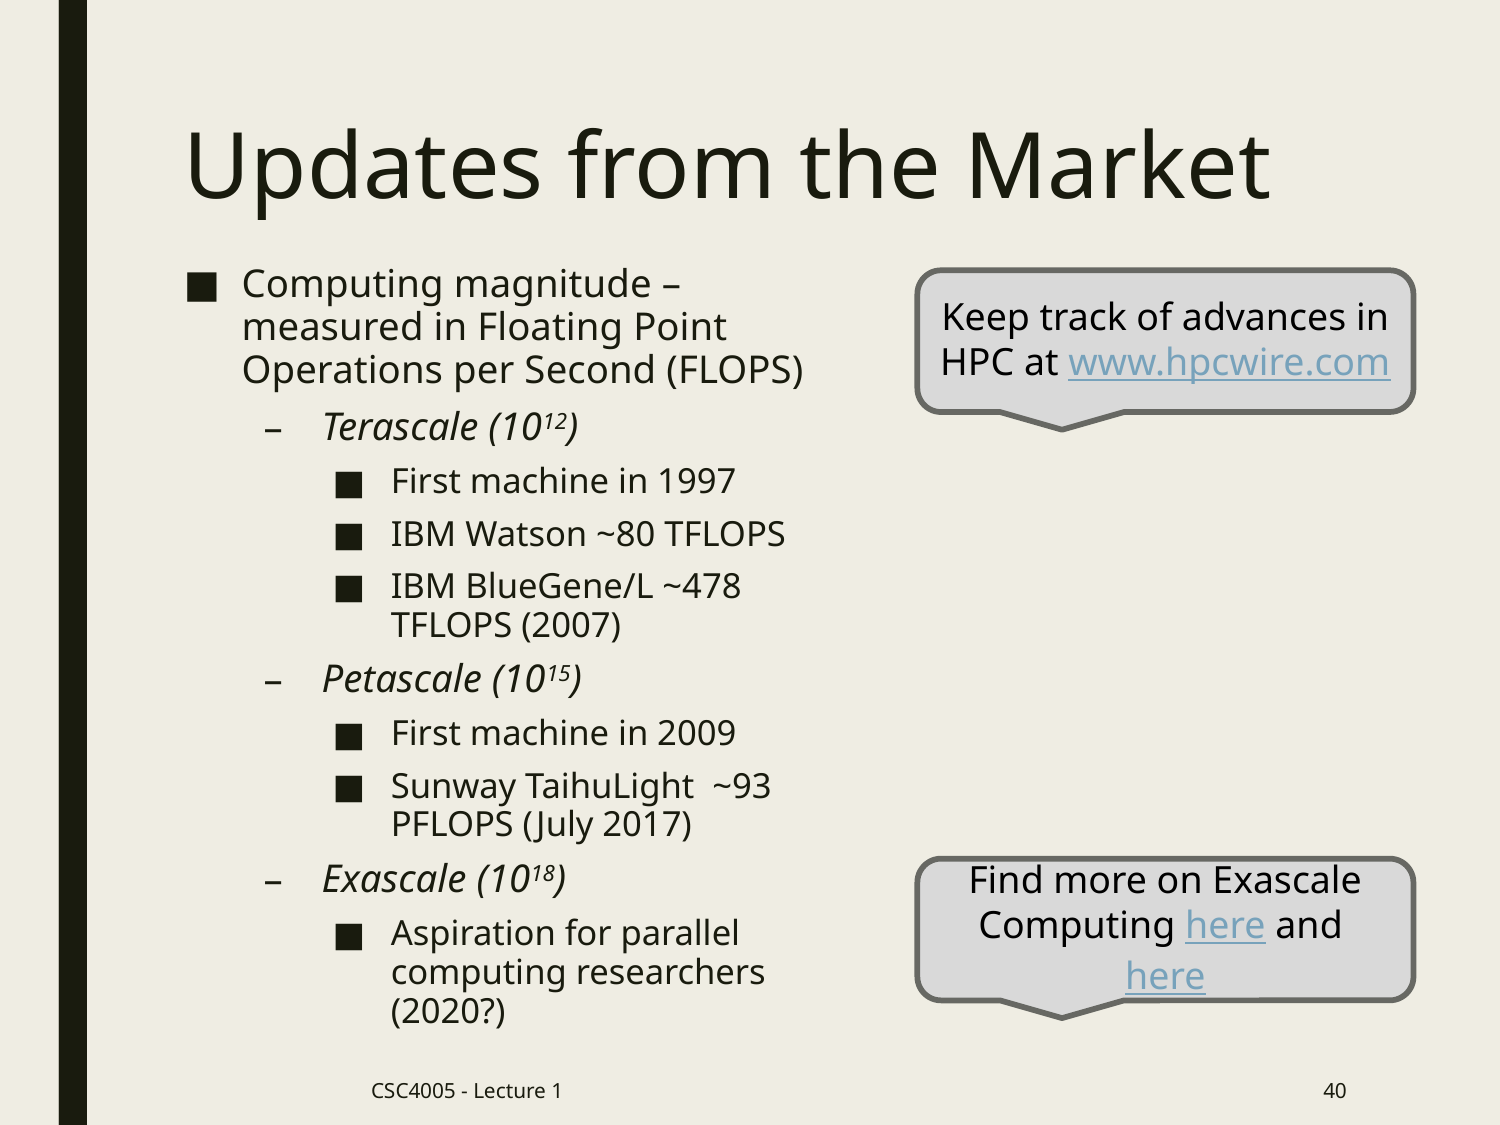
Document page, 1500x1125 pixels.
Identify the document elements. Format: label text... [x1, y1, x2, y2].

title Updates from the Market [168, 112, 1351, 357]
text_box Find more on Exascale Computing here and here [914, 855, 1417, 1021]
footer CSC4005 - Lecture 1 [355, 1058, 1129, 1125]
list Computing magnitude – measured in Floating Point Operations per Second (FLOPS) Terascale (1012) First machine in 1997 IBM Watson ~80 TFLOPS IBM BlueGene/L ~478 TFLOPS (2007) Petascale (1015) First machine in 2009 Sunway TaihuLight ~93 PFLOPS (July 2017) Exascale (1018) Aspiration for parallel computing researchers (2020?) [168, 255, 880, 1047]
slide_number 40 [1165, 1058, 1362, 1125]
text_box Keep track of advances in HPC at www.hpcwire.com [914, 267, 1417, 433]
